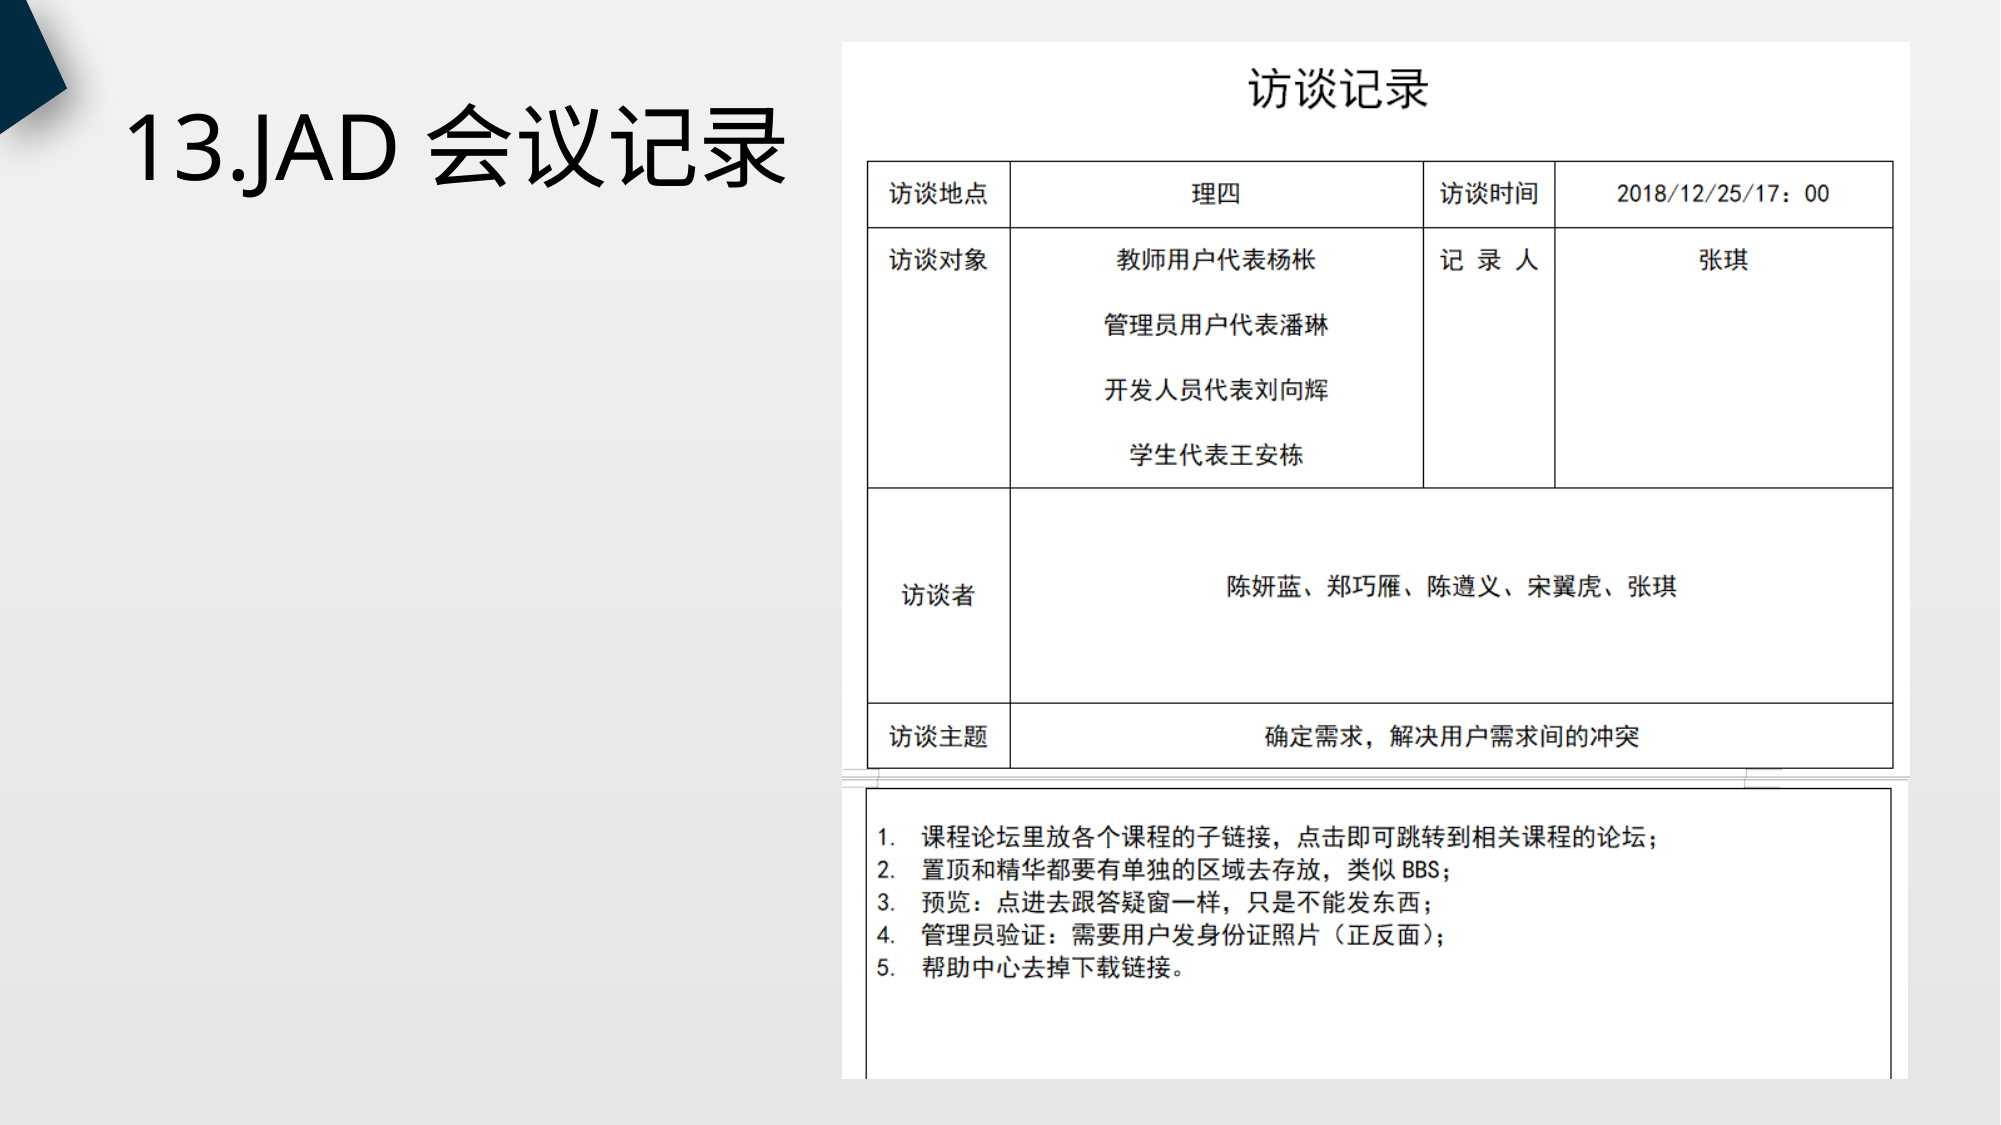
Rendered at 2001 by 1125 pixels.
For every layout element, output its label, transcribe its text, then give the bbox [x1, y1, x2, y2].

picture [842, 42, 1910, 1079]
title 13.JAD会议记录 [106, 42, 842, 260]
text_box [0, 0, 68, 135]
